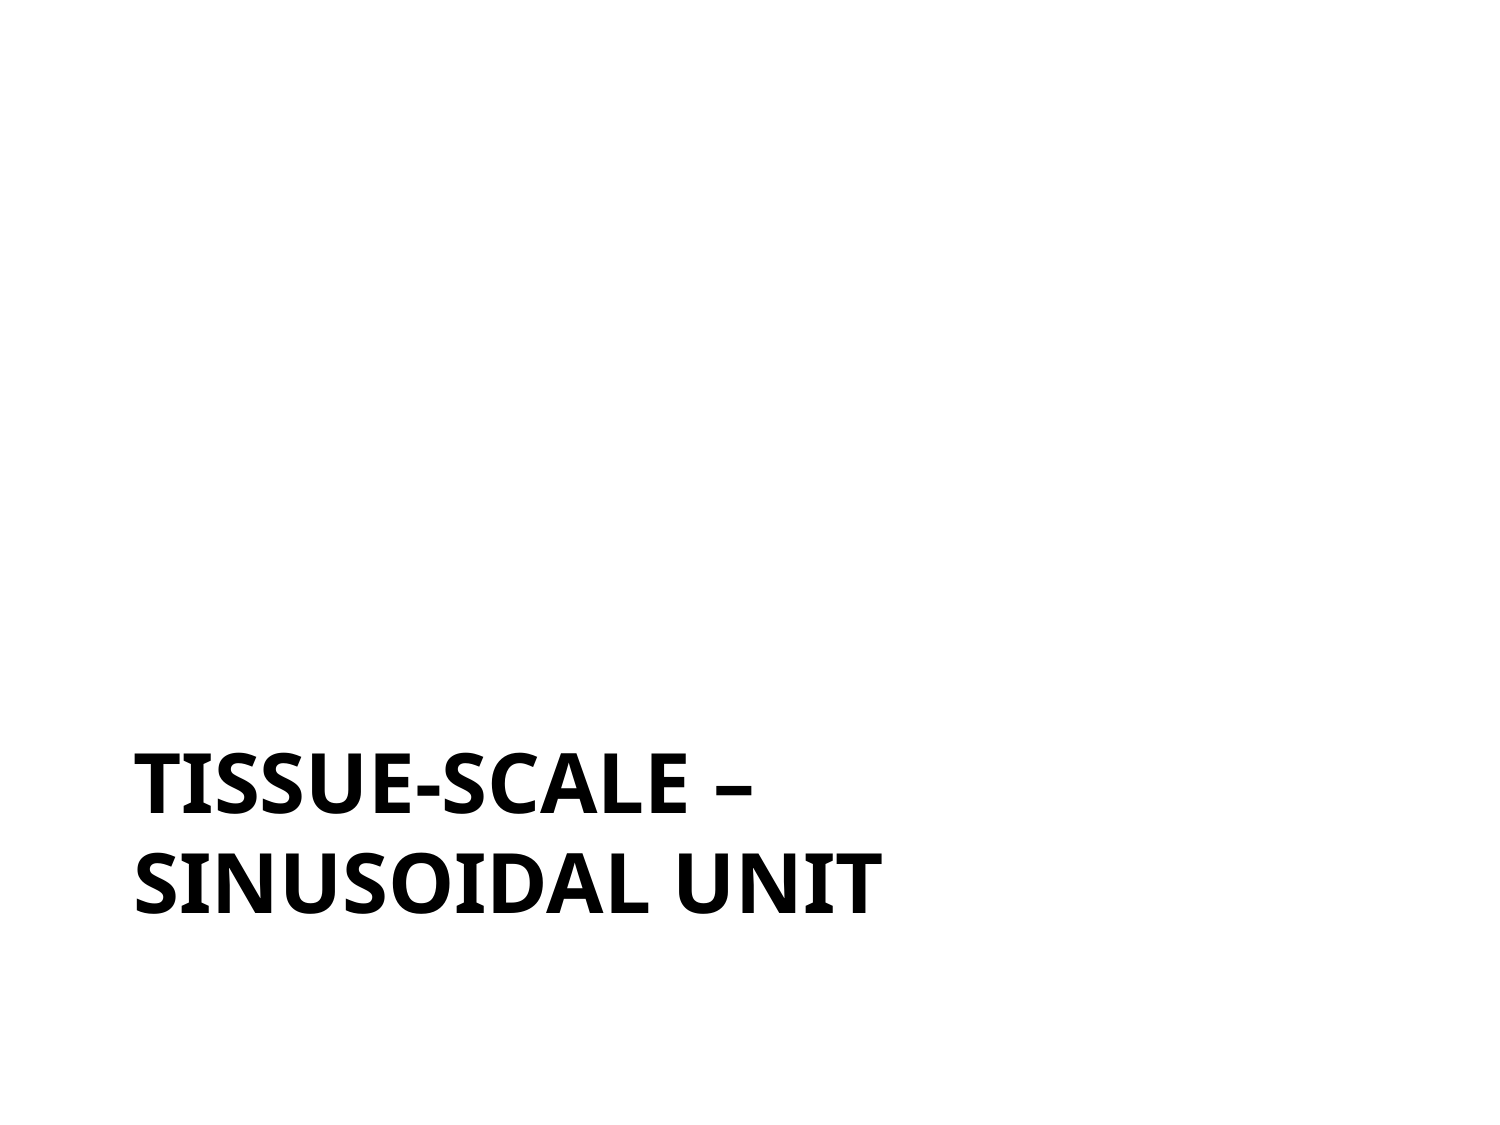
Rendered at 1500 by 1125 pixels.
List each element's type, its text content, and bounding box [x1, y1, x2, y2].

title Tissue-scale – Sinusoidal Unit [118, 722, 1394, 947]
